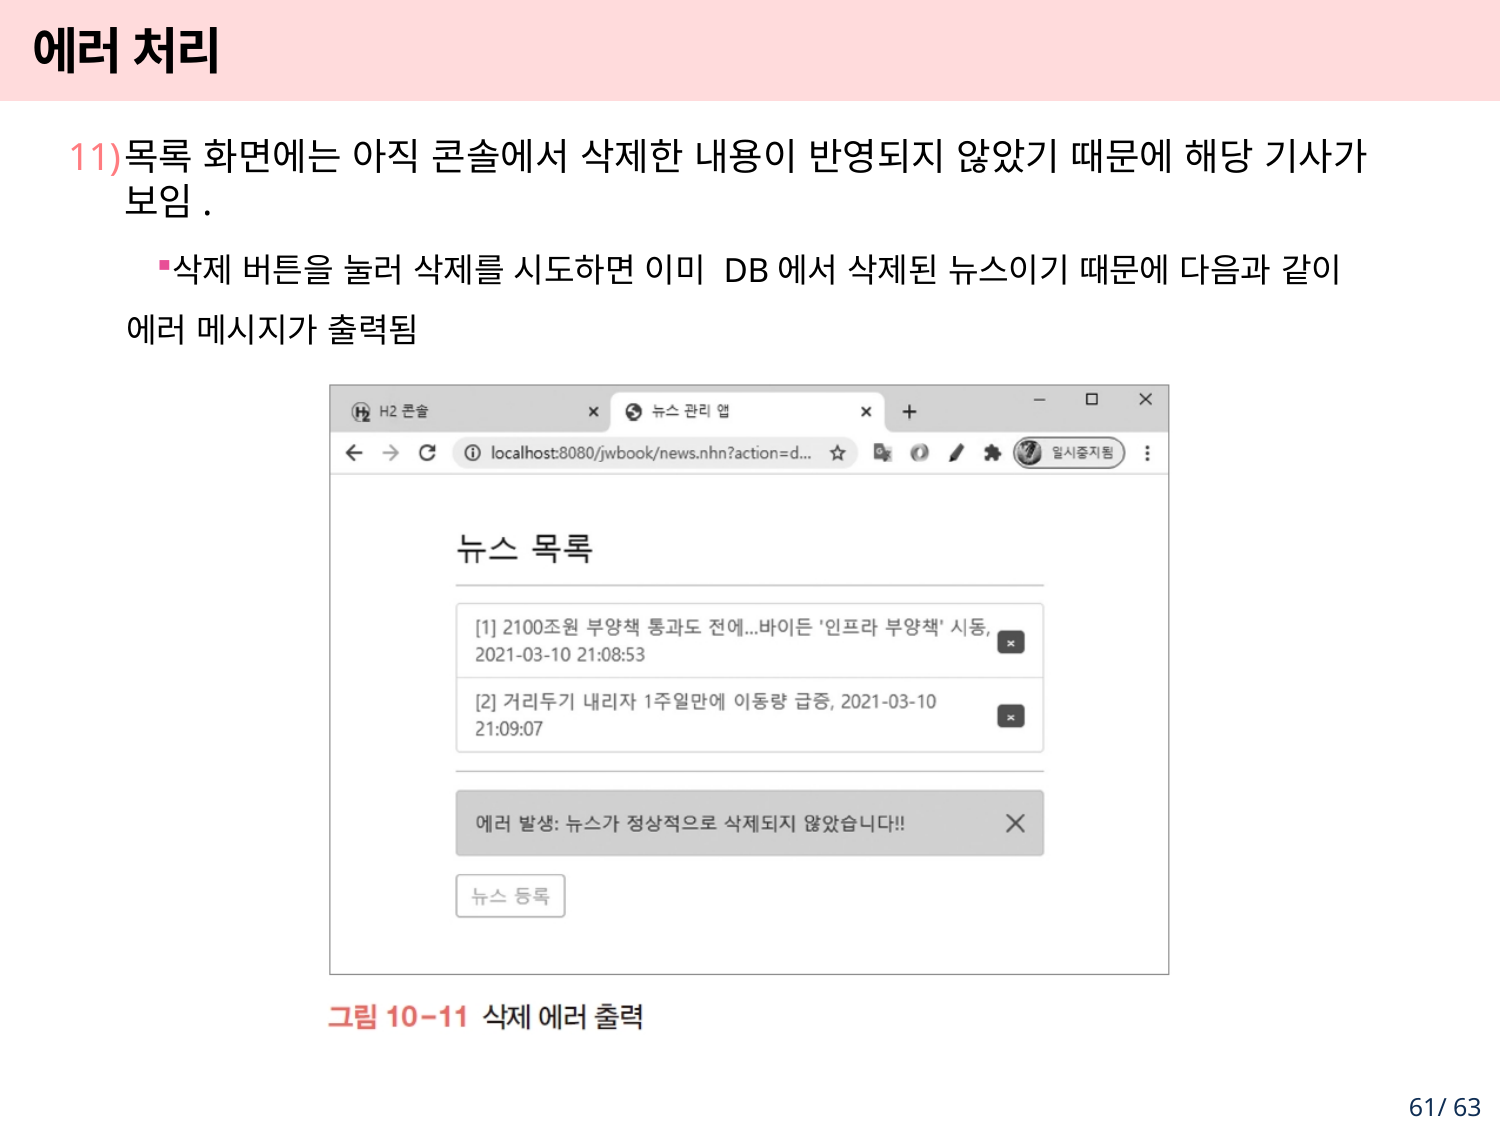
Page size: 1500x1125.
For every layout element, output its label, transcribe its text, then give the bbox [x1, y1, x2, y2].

title 에러 처리 [17, 10, 1295, 89]
picture [327, 380, 1173, 1036]
list 목록 화면에는 아직 콘솔에서 삭제한 내용이 반영되지 않았기 때문에 해당 기사가 보임. 삭제 버튼을 눌러 삭제를 시도하면 이미 DB에서 삭제된 뉴스이기 때문에 다음과 같이 에러 메시지가 출력됨 [53, 125, 1425, 1005]
